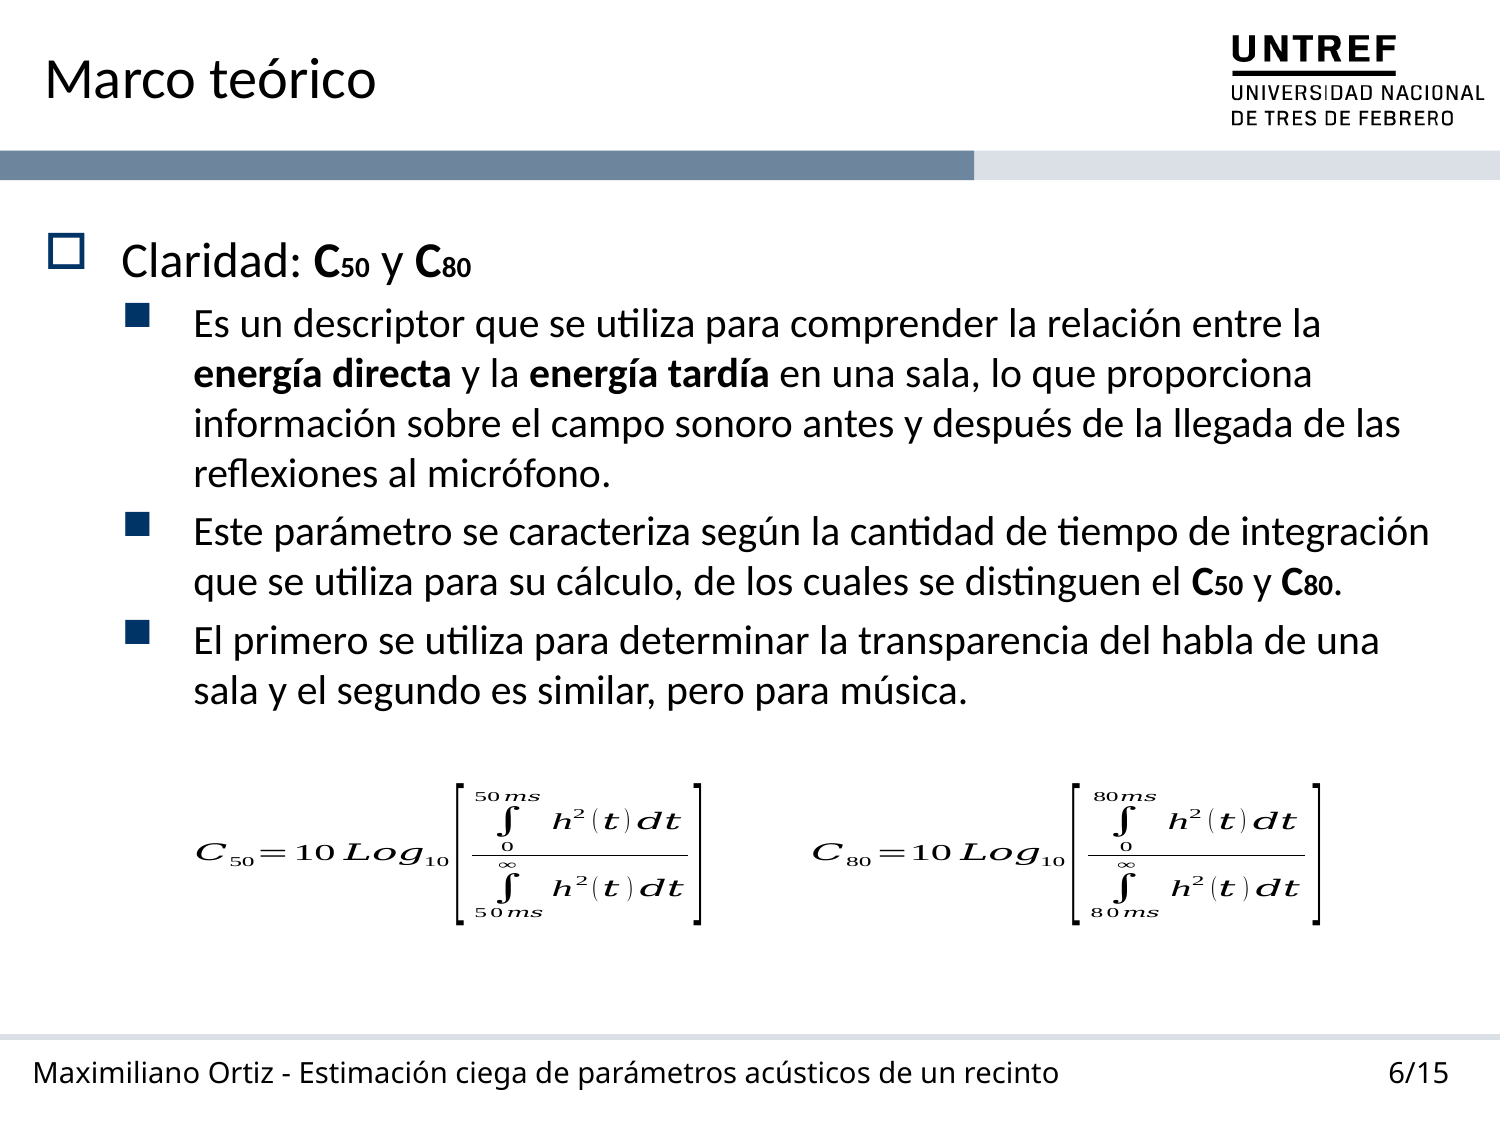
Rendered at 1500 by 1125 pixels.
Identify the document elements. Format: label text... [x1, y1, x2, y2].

text_box Maximiliano Ortiz - Estimación ciega de parámetros acústicos de un recinto [17, 1046, 1187, 1111]
text_box 6/15 [1187, 1046, 1465, 1111]
list Claridad: C50 y C80 Es un descriptor que se utiliza para comprender la relación entre la energía directa y la energía tardía en una sala, lo que proporciona información sobre el campo sonoro antes y después de la llegada de las reflexiones al micrófono. Este parámetro se caracteriza según la cantidad de tiempo de integración que se utiliza para su cálculo, de los cuales se distinguen el C50 y C80. El primero se utiliza para determinar la transparencia del habla de una sala y el segundo es similar, pero para música. [29, 219, 1459, 1005]
text_box [725, 537, 775, 588]
picture [1224, 31, 1495, 132]
title Marco teórico [29, 14, 1211, 136]
